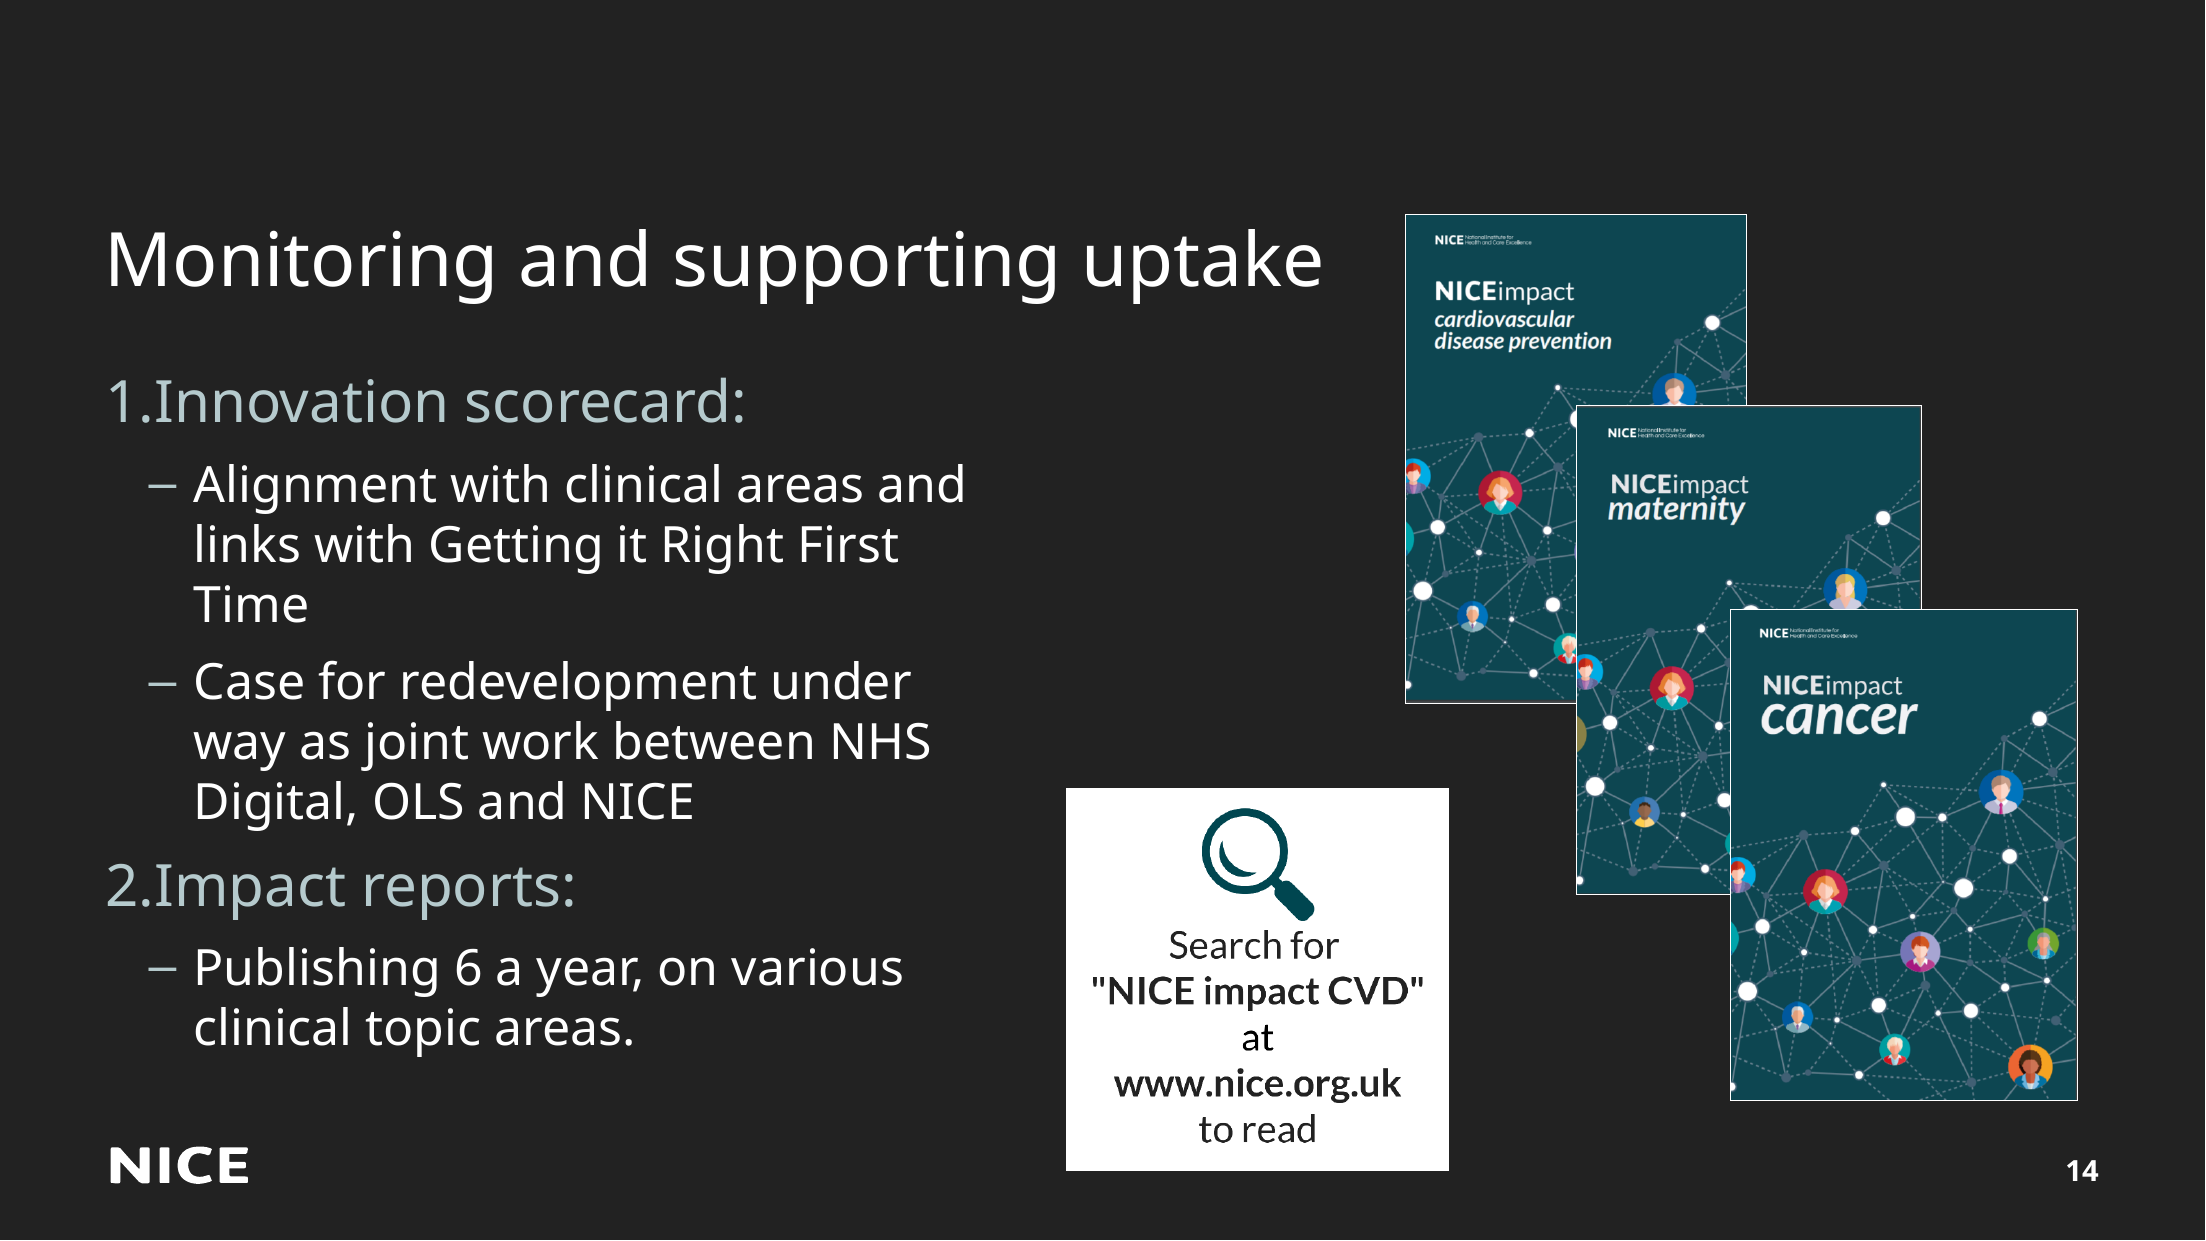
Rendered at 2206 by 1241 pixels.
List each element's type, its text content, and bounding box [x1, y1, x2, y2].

picture [1066, 787, 1450, 1171]
list Innovation scorecard: Alignment with clinical areas and links with Getting it Right First Time Case for redevelopment under way as joint work between NHS Digital, OLS and NICE Impact reports: Publishing 6 a year, on various clinical topic areas. [104, 364, 1007, 1020]
title Monitoring and supporting uptake [104, 214, 1403, 442]
picture [1405, 214, 2079, 1101]
slide_number 14 [1995, 1136, 2099, 1192]
